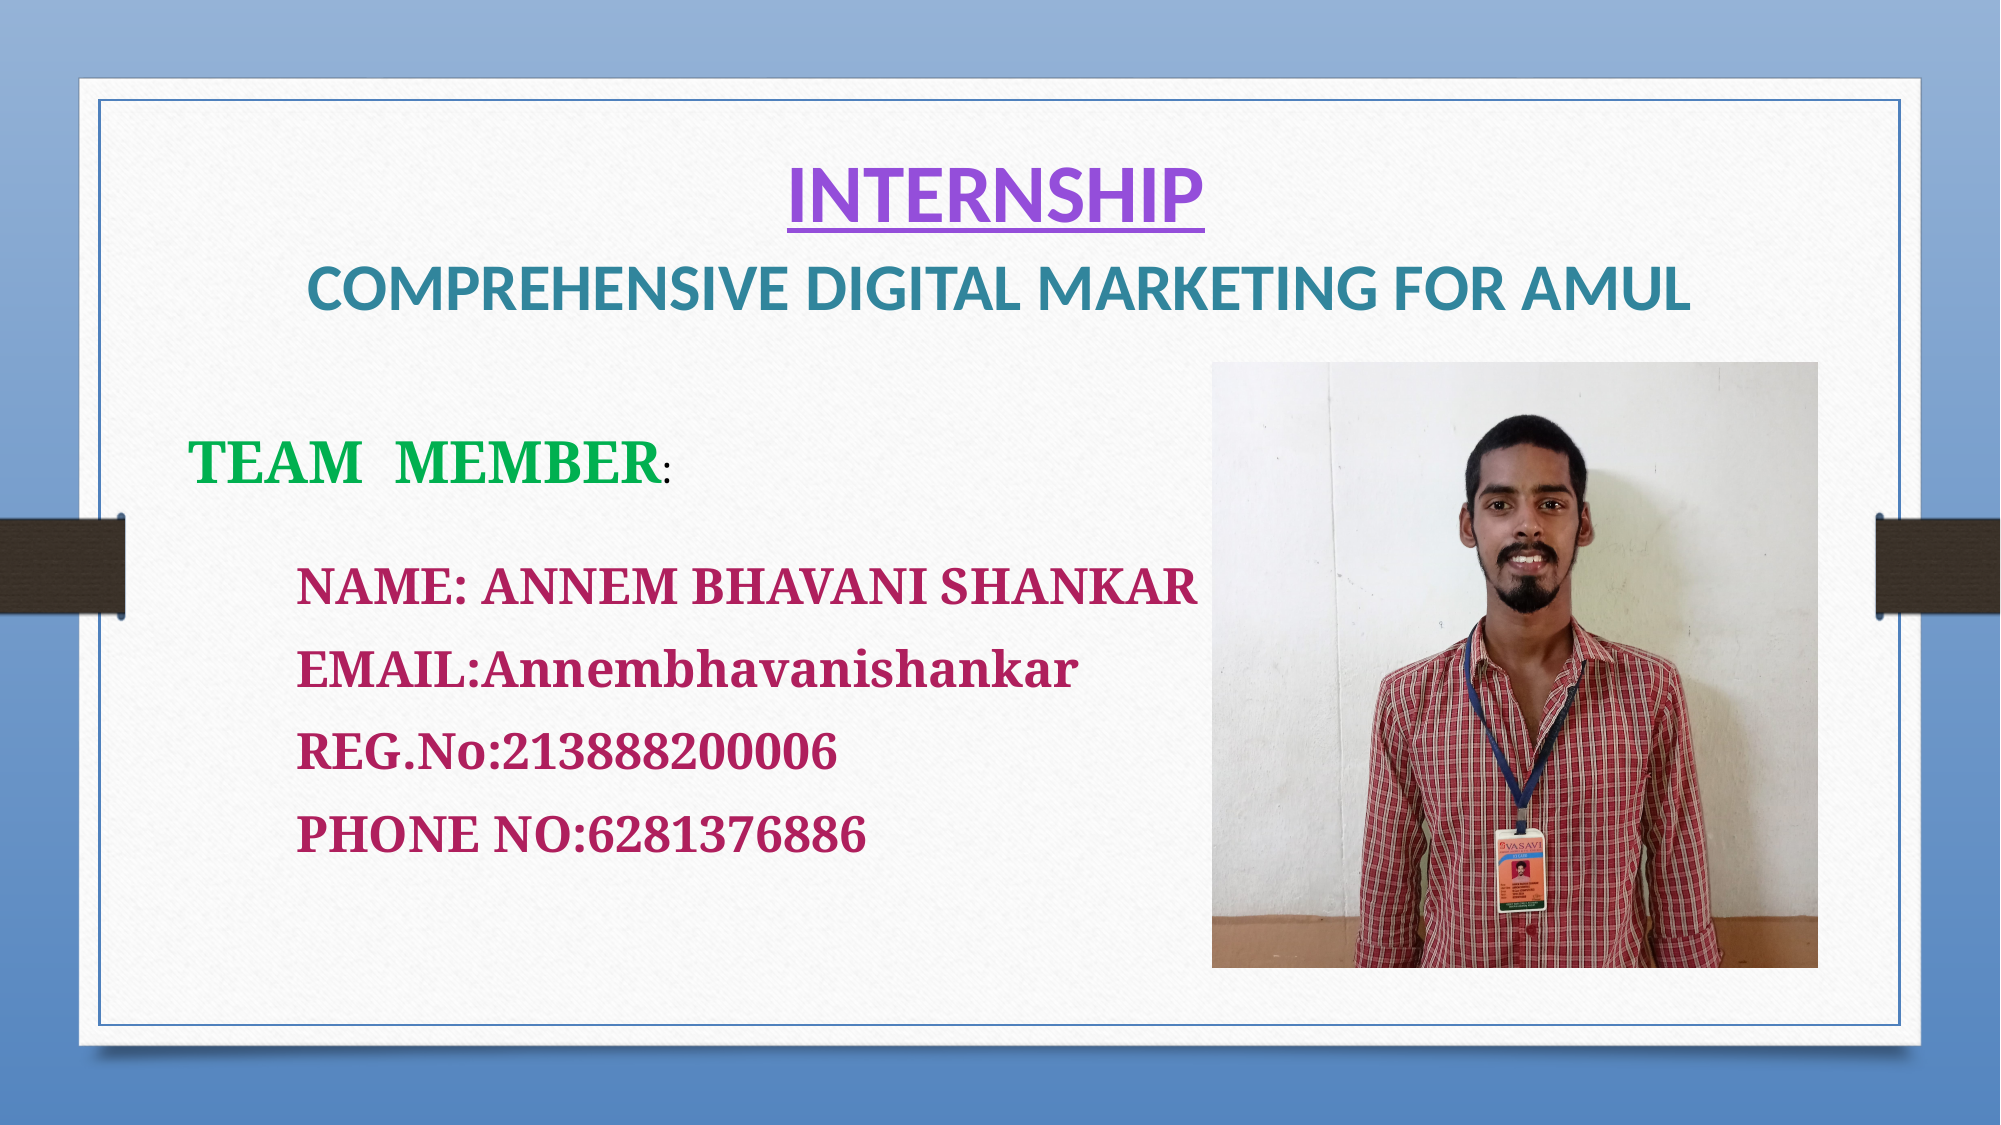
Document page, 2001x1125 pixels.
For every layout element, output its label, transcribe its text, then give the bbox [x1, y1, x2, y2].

list NAME: ANNEM BHAVANI SHANKAR EMAIL:Annembhavanishankar REG.No:213888200006 PHONE NO:6281376886 [280, 547, 1206, 946]
picture [0, 0, 2001, 1125]
text_box TEAM MEMBER: [173, 418, 688, 503]
text_box COMPREHENSIVE DIGITAL MARKETING FOR AMUL [292, 236, 1889, 376]
title INTERNSHIP [484, 66, 1508, 236]
